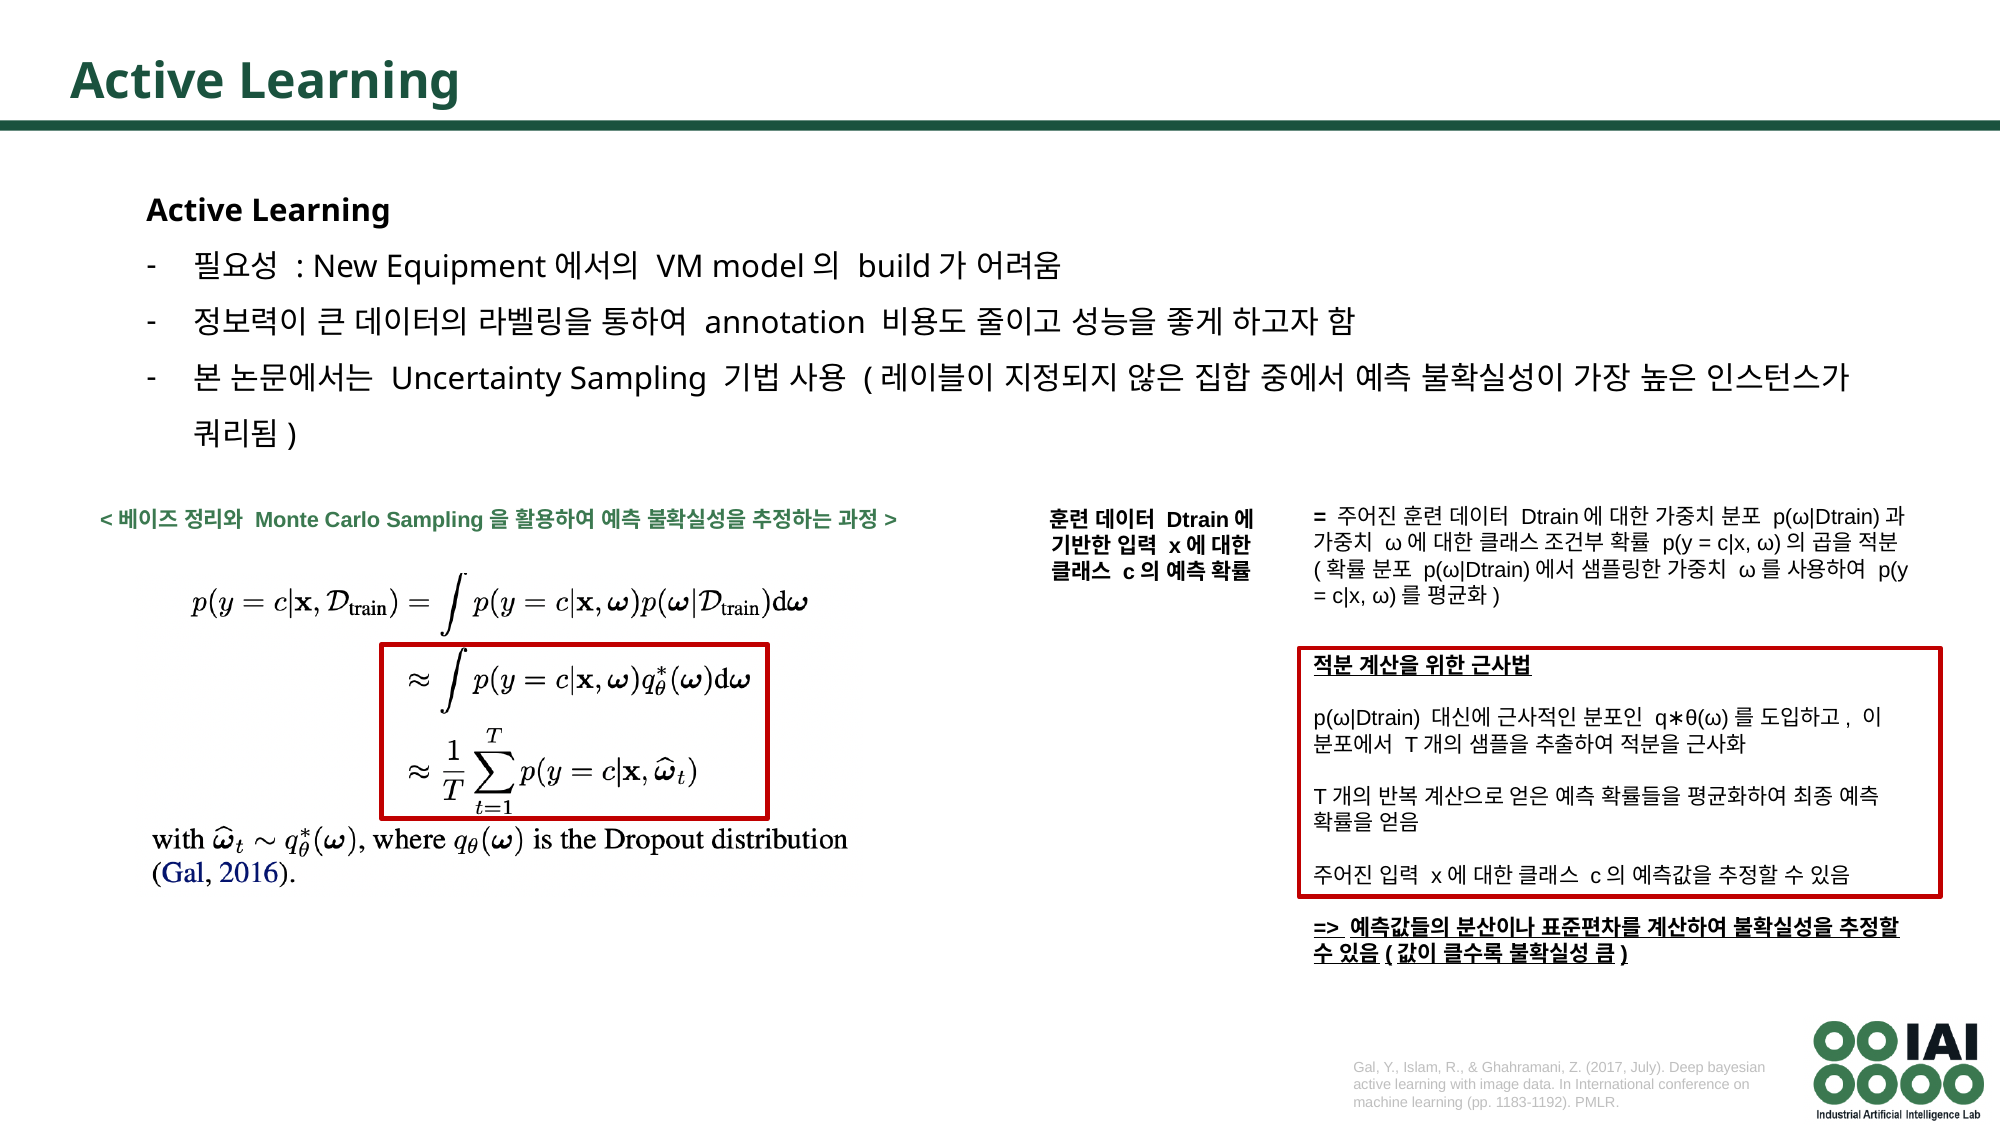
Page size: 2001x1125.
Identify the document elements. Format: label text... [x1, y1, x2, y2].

text_box Gal, Y., Islam, R., & Ghahramani, Z. (2017, July). Deep bayesian active learning with image data. In International conference on machine learning (pp. 1183-1192). PMLR. [1338, 1050, 1798, 1118]
text_box Active Learning 필요성 : New Equipment에서의 VM model의 build가 어려움 정보력이 큰 데이터의 라벨링을 통하여 annotation 비용도 줄이고 성능을 좋게 하고자 함 본 논문에서는 Uncertainty Sampling 기법 사용 (레이블이 지정되지 않은 집합 중에서 예측 불확실성이 가장 높은 인스턴스가 쿼리됨) [131, 163, 1869, 460]
text_box [1297, 646, 1942, 899]
text_box = 주어진 훈련 데이터 Dtrain에 대한 가중치 분포 p(ω|Dtrain)과 가중치 ω에 대한 클래스 조건부 확률 p(y = c|x, ω)의 곱을 적분 (확률 분포 p(ω|Dtrain)에서 샘플링한 가중치 ω를 사용하여 p(y = c|x, ω)를 평균화) [1299, 495, 1941, 616]
title Active Learning [68, 46, 1033, 237]
picture [1803, 1015, 1992, 1125]
text_box 훈련 데이터 Dtrain에 기반한 입력 x에 대한 클래스 c의 예측 확률 [1004, 498, 1299, 592]
picture [134, 572, 863, 897]
text_box <베이즈 정리와 Monte Carlo Sampling을 활용하여 예측 불확실성을 추정하는 과정> [85, 498, 913, 539]
text_box 적분 계산을 위한 근사법 p(ω|Dtrain) 대신에 근사적인 분포인 q∗θ(ω)를 도입하고, 이 분포에서 T개의 샘플을 추출하여 적분을 근사화 T개의 반복 계산으로 얻은 예측 확률들을 평균화하여 최종 예측 확률을 얻음 주어진 입력 x에 대한 클래스 c의 예측값을 추정할 수 있음 => 예측값들의 분산이나 표준편차를 계산하여 불확실성을 추정할 수 있음(값이 클수록 불확실성 큼) [1299, 899, 1941, 974]
